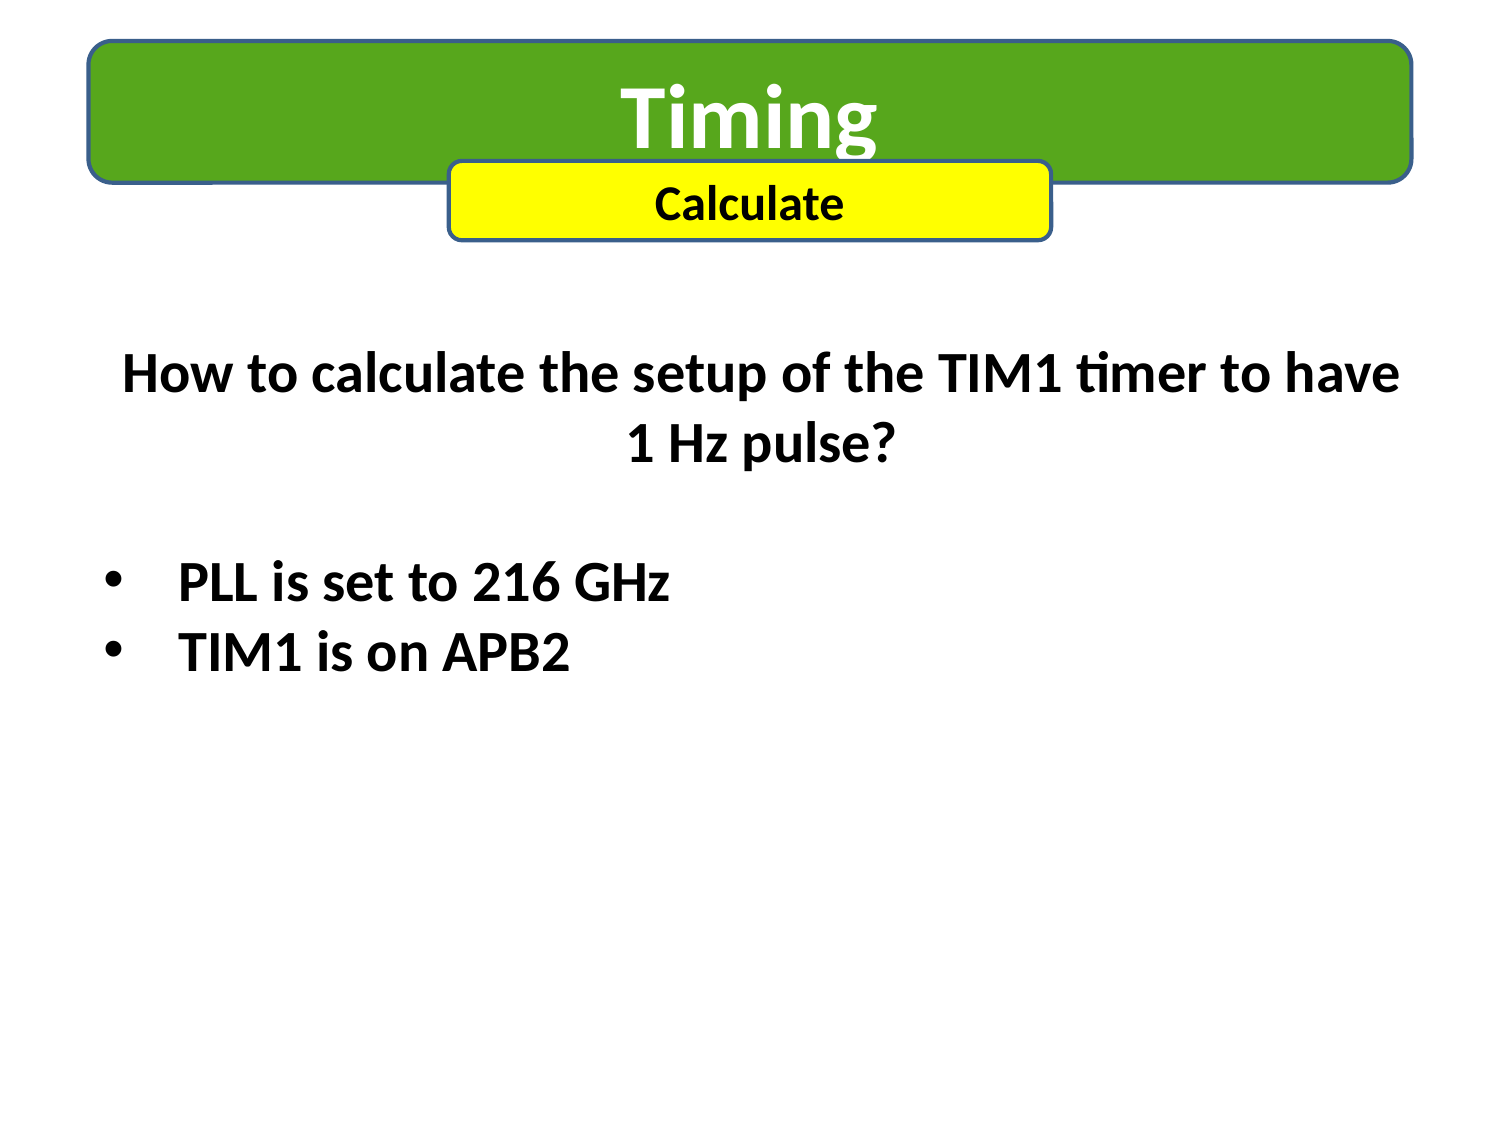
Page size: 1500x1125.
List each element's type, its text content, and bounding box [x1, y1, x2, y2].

text_box How to calculate the setup of the TIM1 timer to have 1 Hz pulse? PLL is set to 216 GHz TIM1 is on APB2 [88, 326, 1436, 691]
text_box Calculate [446, 158, 1054, 243]
text_box Timing [86, 38, 1414, 185]
